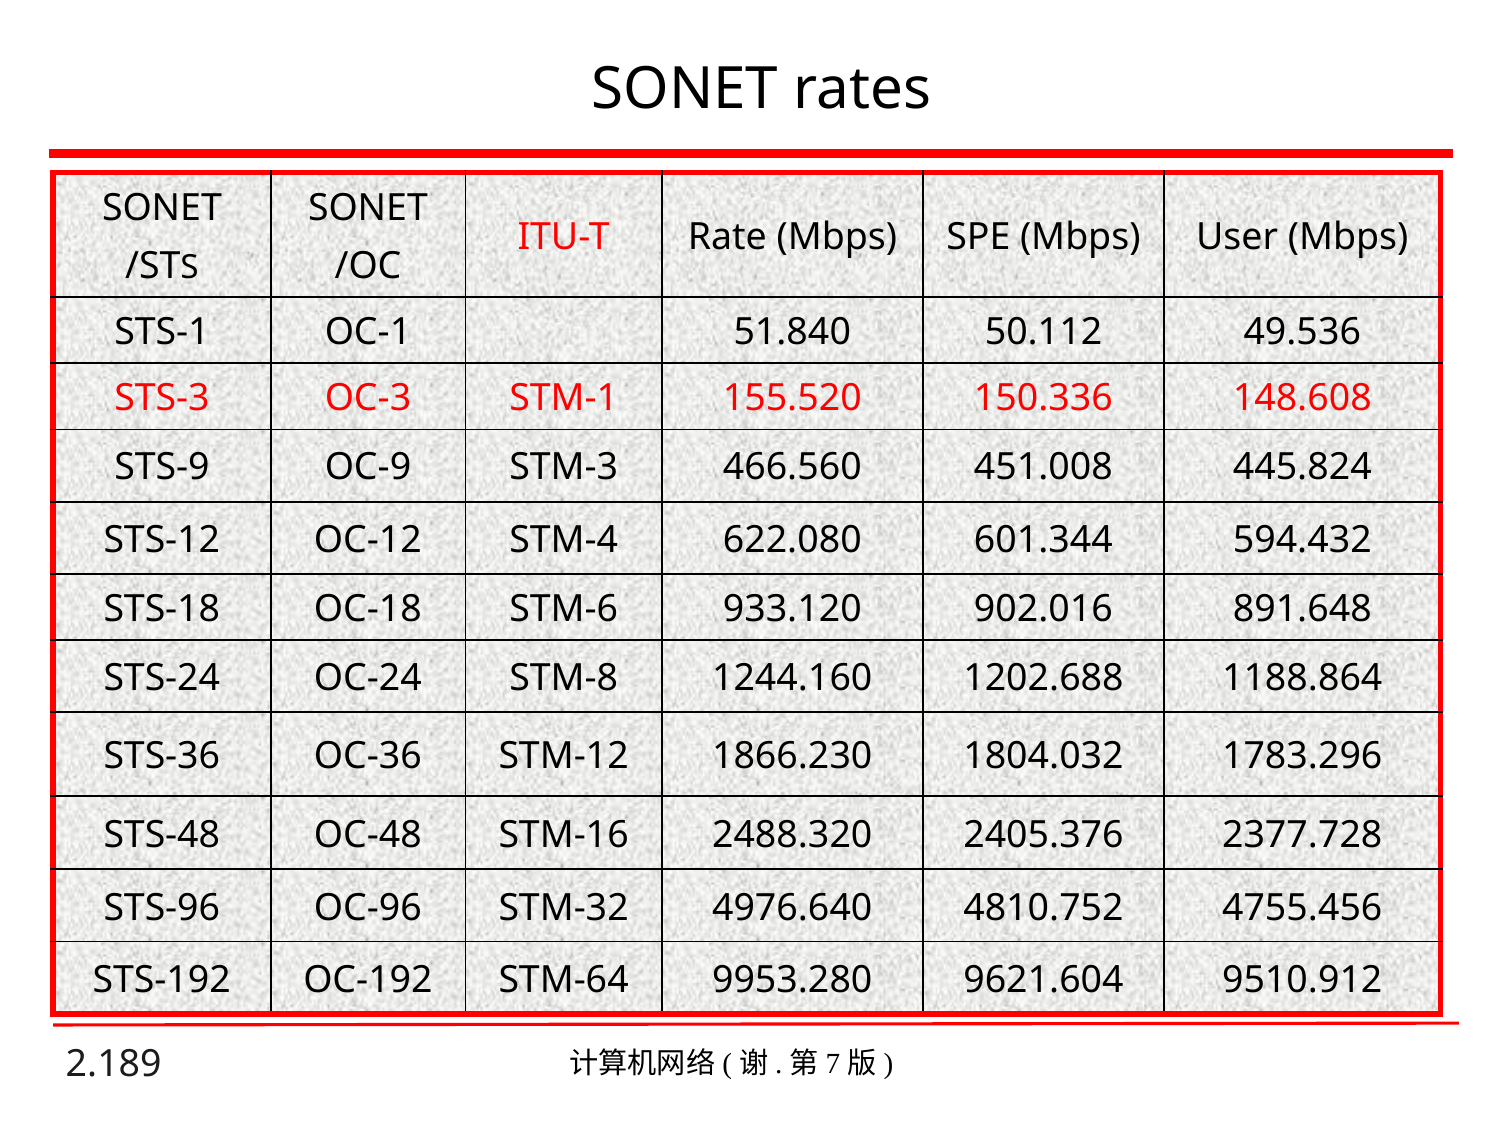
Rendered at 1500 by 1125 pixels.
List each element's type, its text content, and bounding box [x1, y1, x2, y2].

table_cell OC-18 [272, 575, 465, 639]
table_cell STS-3 [56, 364, 270, 429]
table_cell 9621.604 [924, 942, 1163, 1011]
table_cell STS-9 [56, 430, 270, 501]
table_cell OC-3 [272, 364, 465, 429]
table_cell [466, 298, 661, 362]
table_cell OC-9 [272, 430, 465, 501]
table_cell 466.560 [663, 430, 922, 501]
table_cell 622.080 [663, 503, 922, 573]
table_cell OC-48 [272, 797, 465, 868]
table_cell STS-18 [56, 575, 270, 639]
table_cell STS-36 [56, 713, 270, 795]
table_cell STS-24 [56, 641, 270, 711]
table_cell 49.536 [1165, 298, 1438, 362]
table_cell 1783.296 [1165, 713, 1438, 795]
table_cell 1804.032 [924, 713, 1163, 795]
table_cell OC-1 [272, 298, 465, 362]
table_cell STM-3 [466, 430, 661, 501]
table_cell STS-12 [56, 503, 270, 573]
table_cell STM-4 [466, 503, 661, 573]
table_cell STM-12 [466, 713, 661, 795]
title SONET rates [72, 37, 1451, 134]
table_cell 1866.230 [663, 713, 922, 795]
table_cell 594.432 [1165, 503, 1438, 573]
table_cell 445.824 [1165, 430, 1438, 501]
table_cell STS-1 [56, 298, 270, 362]
table_cell 2405.376 [924, 797, 1163, 868]
table_cell 9510.912 [1165, 942, 1438, 1011]
table_cell STM-6 [466, 575, 661, 639]
table_cell 1244.160 [663, 641, 922, 711]
table_cell 4755.456 [1165, 870, 1438, 941]
table_cell OC-96 [272, 870, 465, 941]
table_cell 891.648 [1165, 575, 1438, 639]
table_header SONET /OC [272, 175, 465, 296]
table_cell 4810.752 [924, 870, 1163, 941]
table_cell 9953.280 [663, 942, 922, 1011]
table_cell OC-36 [272, 713, 465, 795]
table_cell STM-32 [466, 870, 661, 941]
table_cell 155.520 [663, 364, 922, 429]
table_cell OC-24 [272, 641, 465, 711]
table_cell OC-192 [272, 942, 465, 1011]
table_cell 933.120 [663, 575, 922, 639]
table_cell STM-16 [466, 797, 661, 868]
table_cell STS-192 [56, 942, 270, 1011]
table_cell STM-8 [466, 641, 661, 711]
table_header SONET /STS [56, 175, 270, 296]
table_cell 1202.688 [924, 641, 1163, 711]
table_cell 2377.728 [1165, 797, 1438, 868]
table_cell 51.840 [663, 298, 922, 362]
table_cell 50.112 [924, 298, 1163, 362]
table_cell 2488.320 [663, 797, 922, 868]
table_header User (Mbps) [1165, 175, 1438, 296]
table_header Rate (Mbps) [663, 175, 922, 296]
table_cell 148.608 [1165, 364, 1438, 429]
table_cell STS-48 [56, 797, 270, 868]
table_cell STS-96 [56, 870, 270, 941]
table_cell STM-64 [466, 942, 661, 1011]
table_header ITU-T [466, 175, 661, 296]
table_cell 451.008 [924, 430, 1163, 501]
table_cell STM-1 [466, 364, 661, 429]
table_header SPE (Mbps) [924, 175, 1163, 296]
table_cell 1188.864 [1165, 641, 1438, 711]
table_cell OC-12 [272, 503, 465, 573]
table_cell 902.016 [924, 575, 1163, 639]
table_cell 150.336 [924, 364, 1163, 429]
table_cell 4976.640 [663, 870, 922, 941]
table_cell 601.344 [924, 503, 1163, 573]
